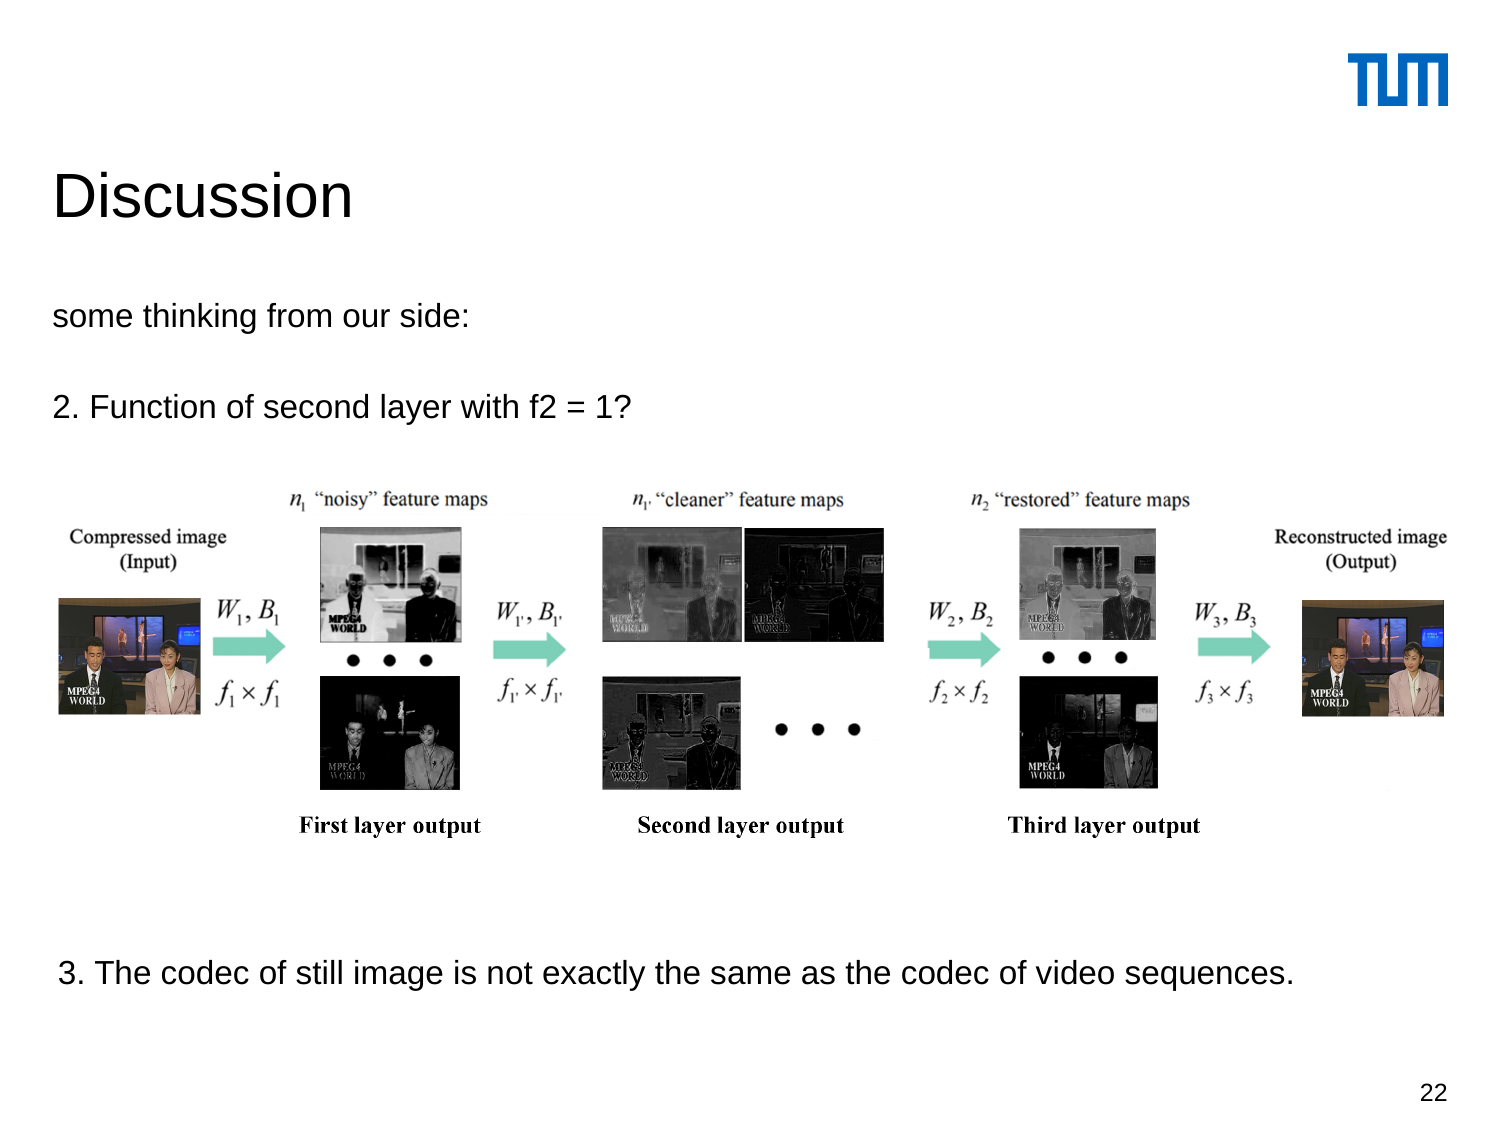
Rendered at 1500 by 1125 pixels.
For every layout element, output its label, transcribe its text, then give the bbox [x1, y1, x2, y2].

title Discussion [52, 162, 1449, 231]
text_box 3. The codec of still image is not exactly the same as the codec of video sequences. [57, 945, 1298, 1037]
list some thinking from our side: 2. Function of second layer with f2 = 1? [52, 865, 1449, 1061]
picture [24, 467, 1476, 856]
list some thinking from our side: 2. Function of second layer with f2 = 1? [52, 288, 1449, 466]
slide_number 22 [1111, 1061, 1448, 1122]
